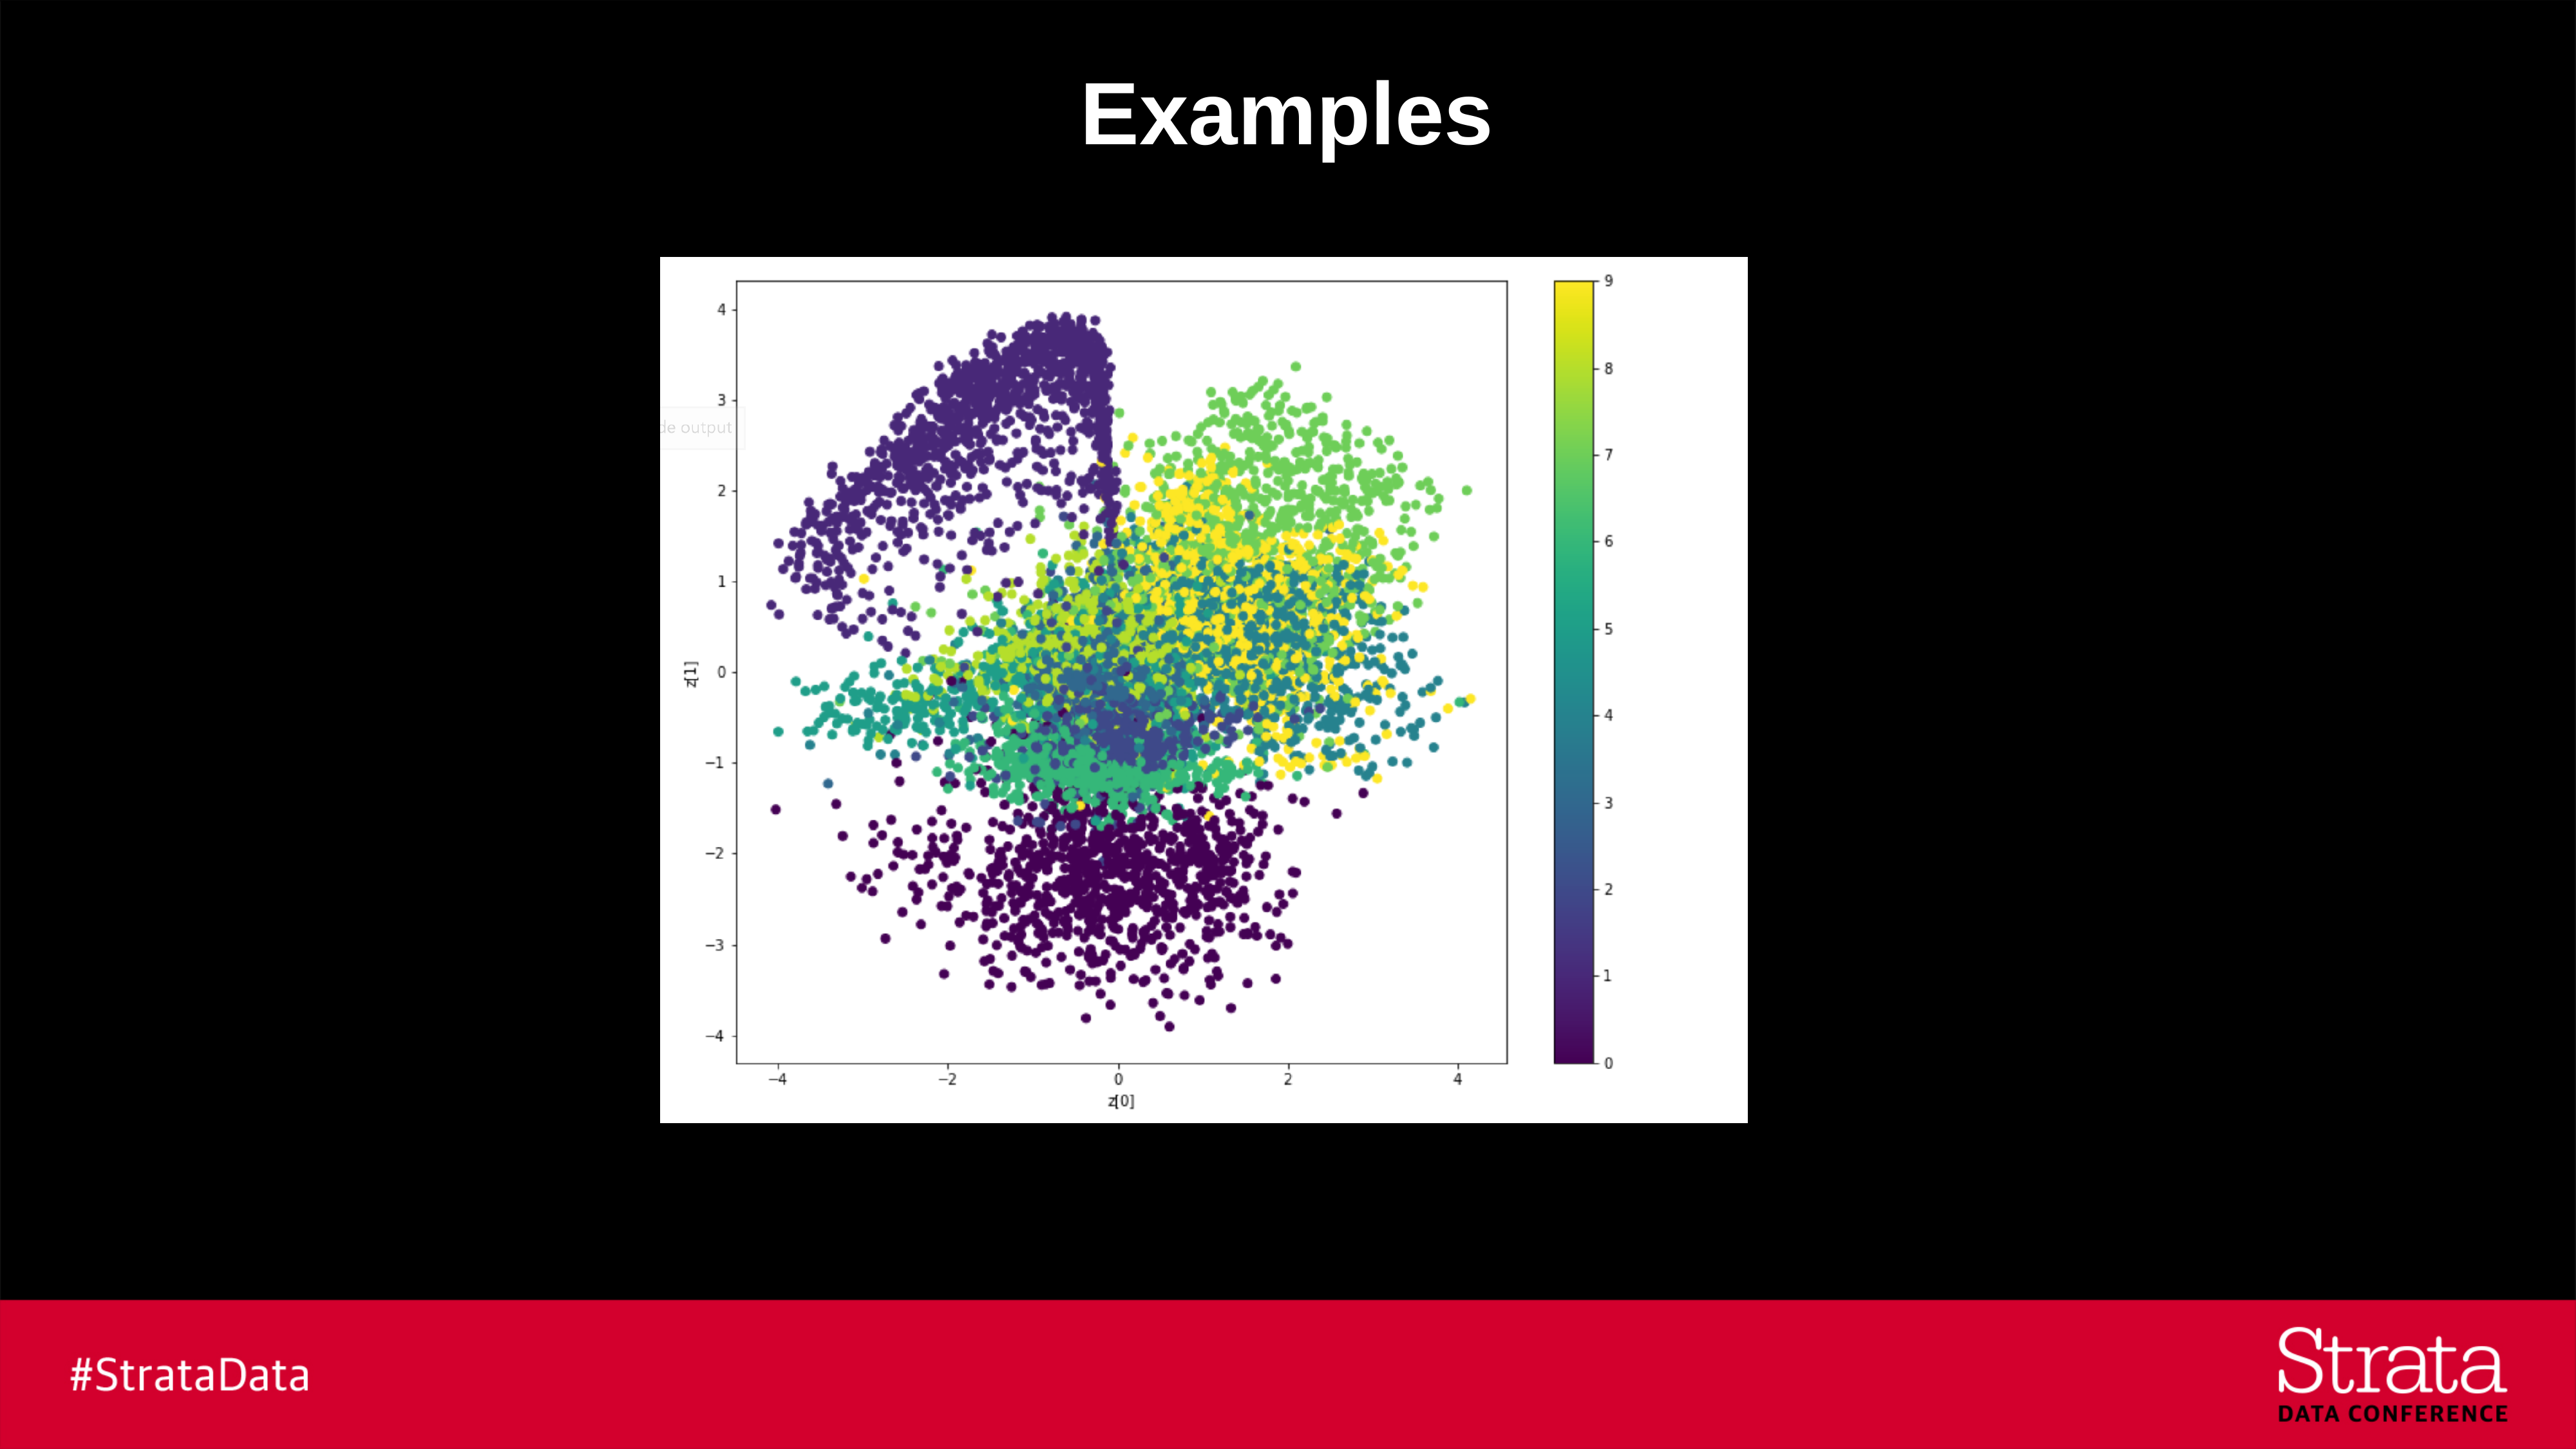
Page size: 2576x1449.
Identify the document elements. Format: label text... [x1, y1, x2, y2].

picture [0, 0, 2576, 1449]
title Examples [65, 25, 2510, 193]
